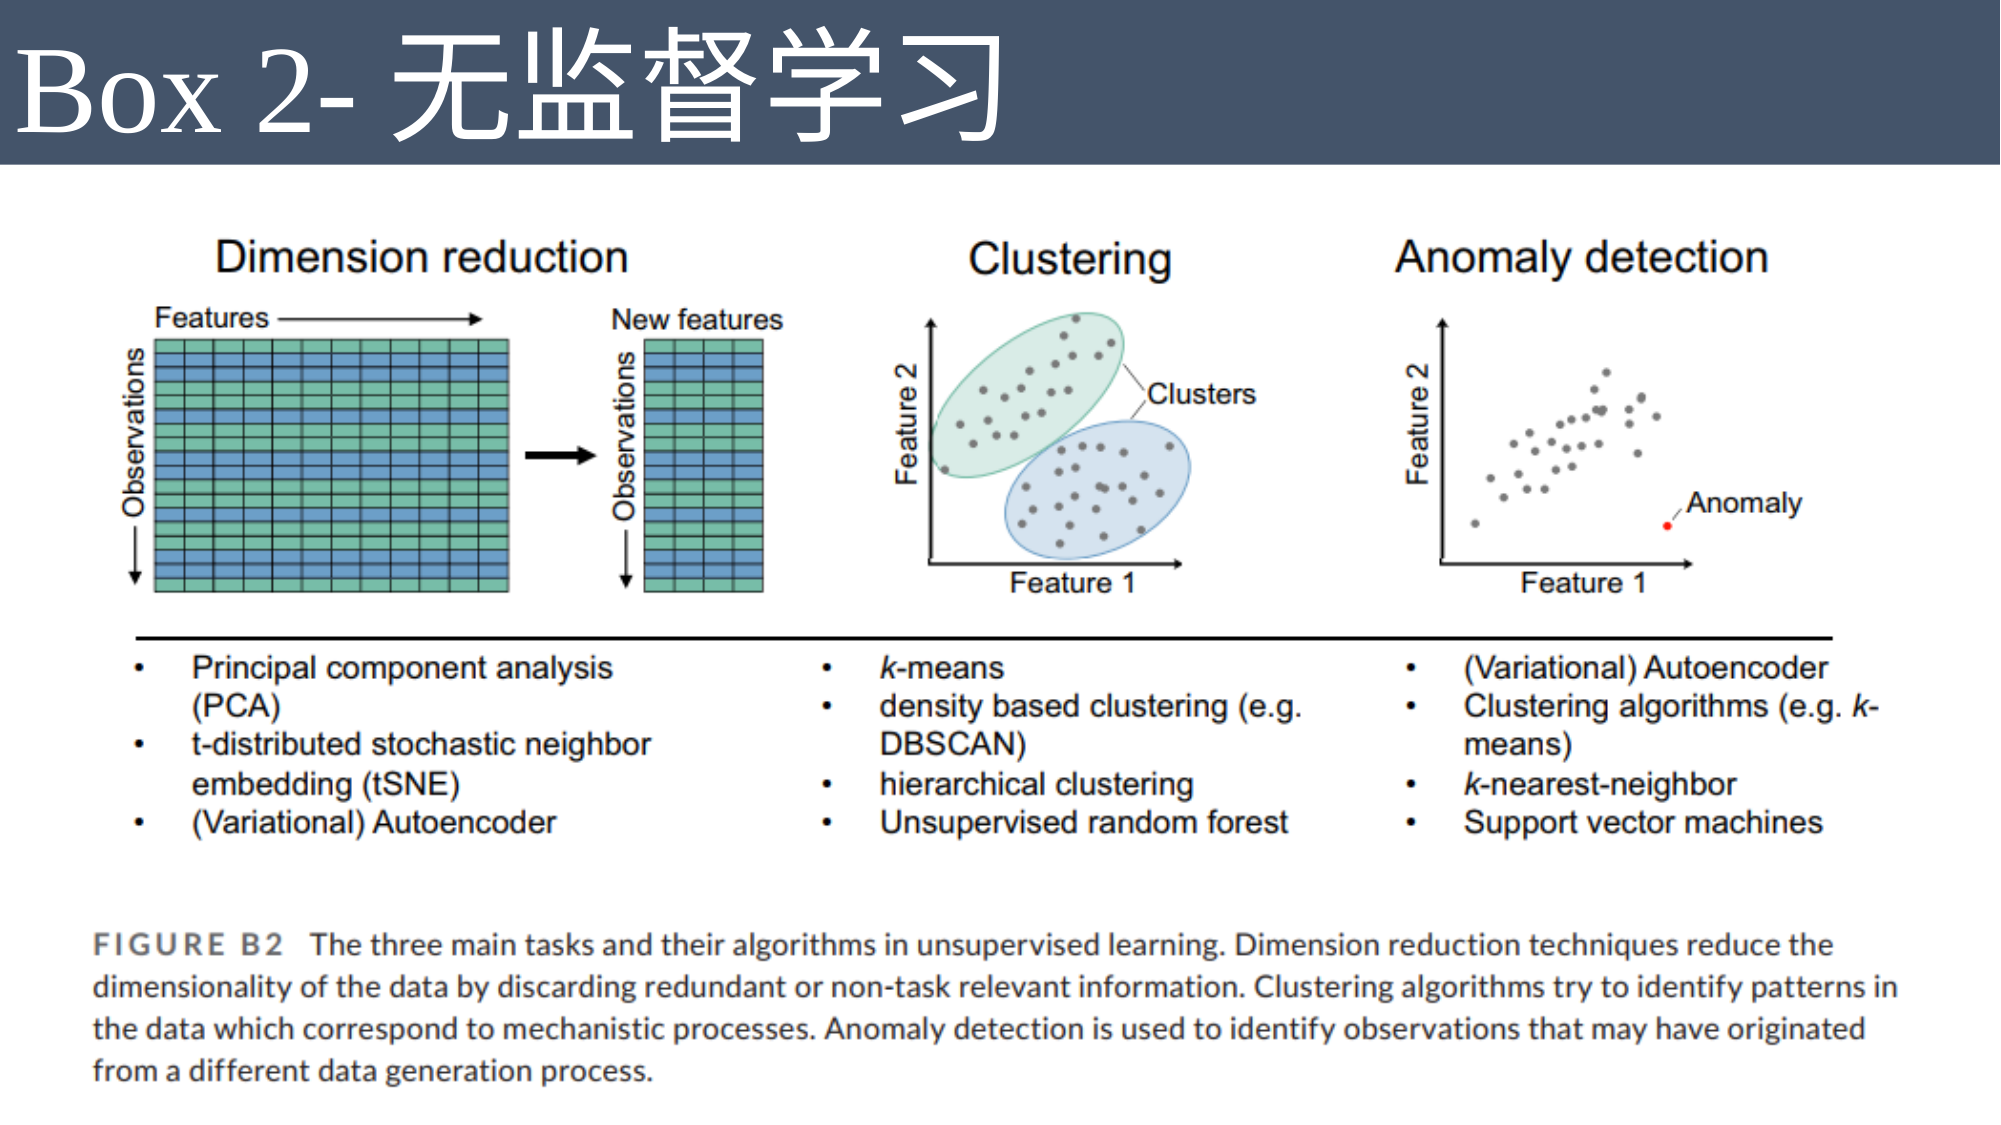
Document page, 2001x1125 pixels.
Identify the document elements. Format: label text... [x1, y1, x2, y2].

text_box Box 2-无监督学习 [0, 0, 2000, 165]
picture [79, 223, 1900, 1094]
